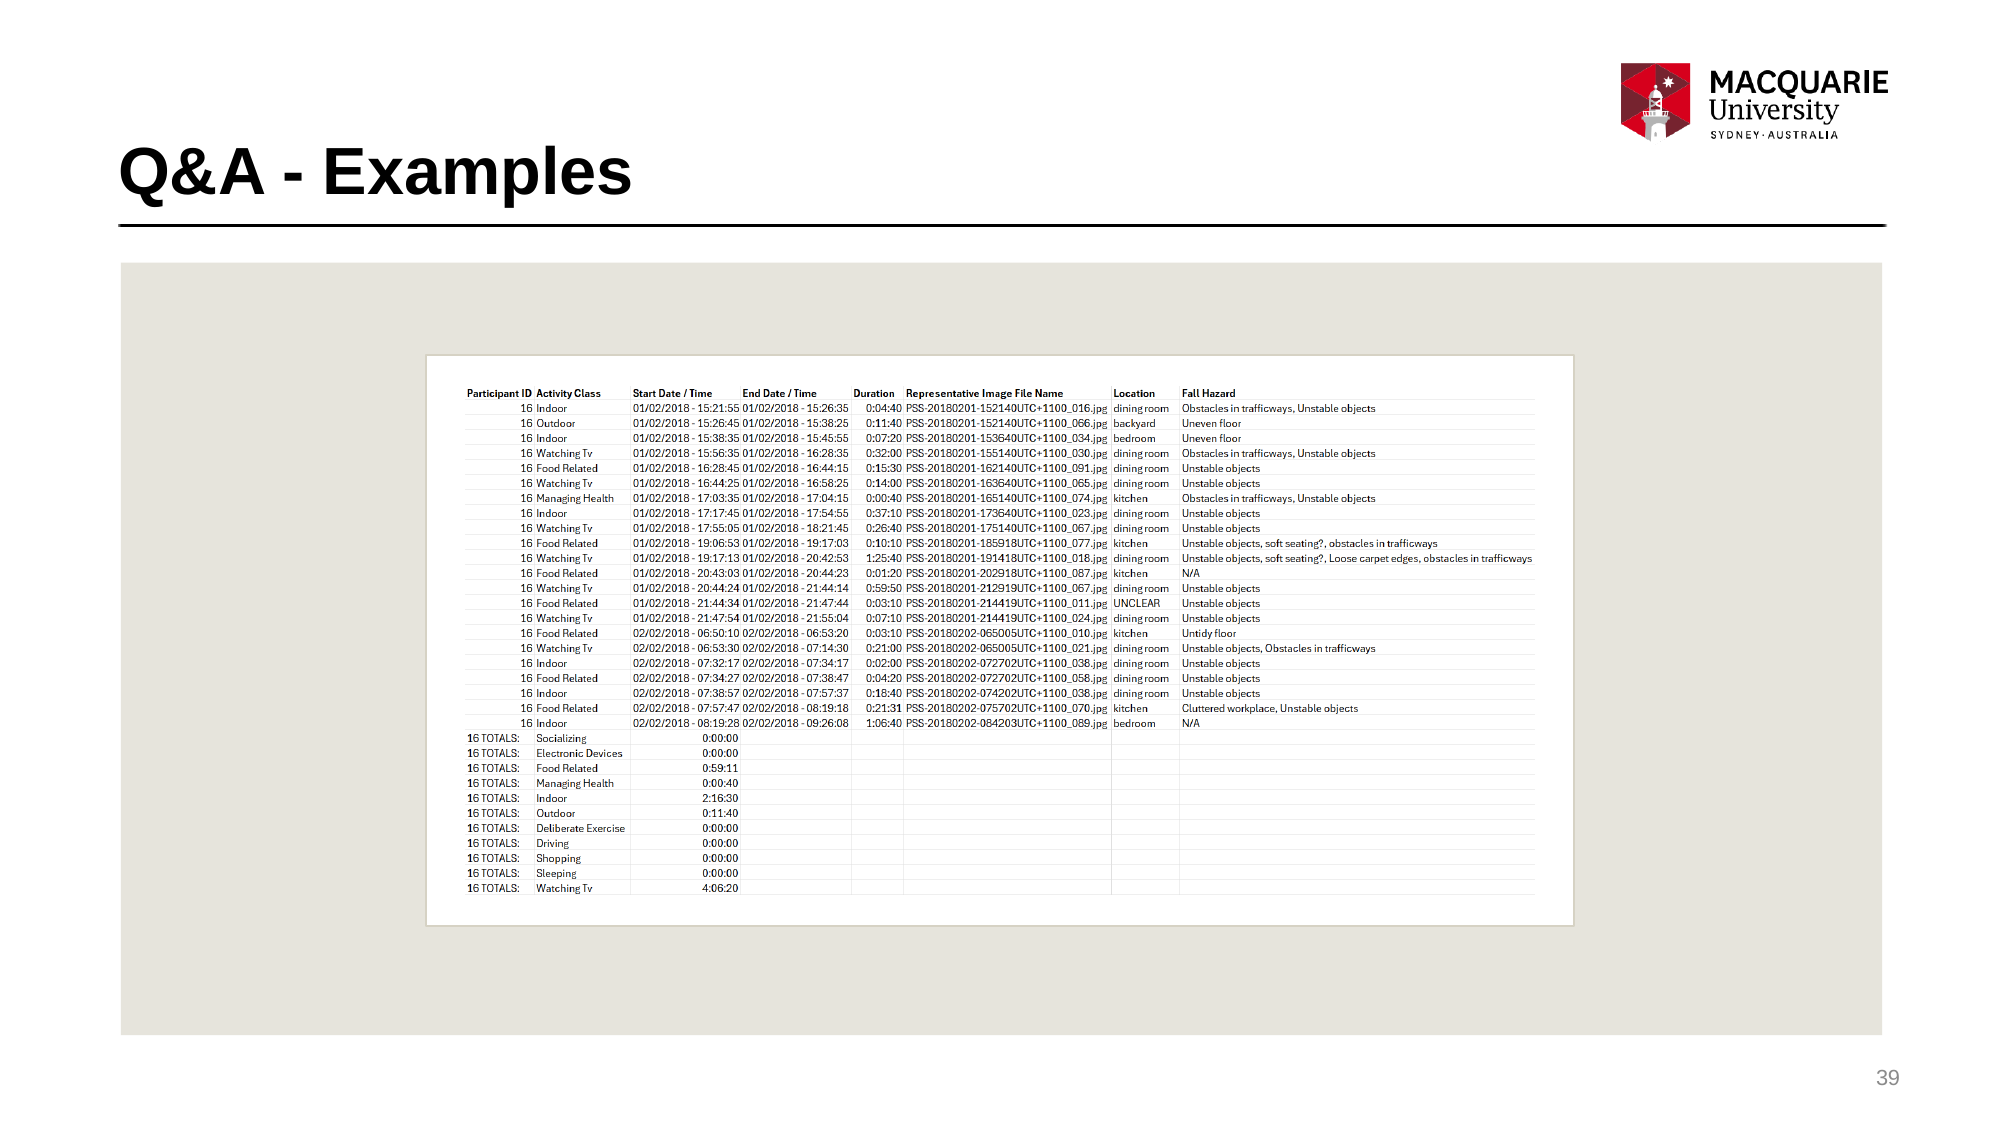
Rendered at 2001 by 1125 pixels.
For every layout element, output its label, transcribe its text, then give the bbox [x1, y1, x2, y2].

slide_number 39 [1433, 1046, 1900, 1107]
title Q&A - Examples [118, 127, 1506, 235]
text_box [425, 354, 1575, 927]
text_box [120, 262, 1883, 1036]
